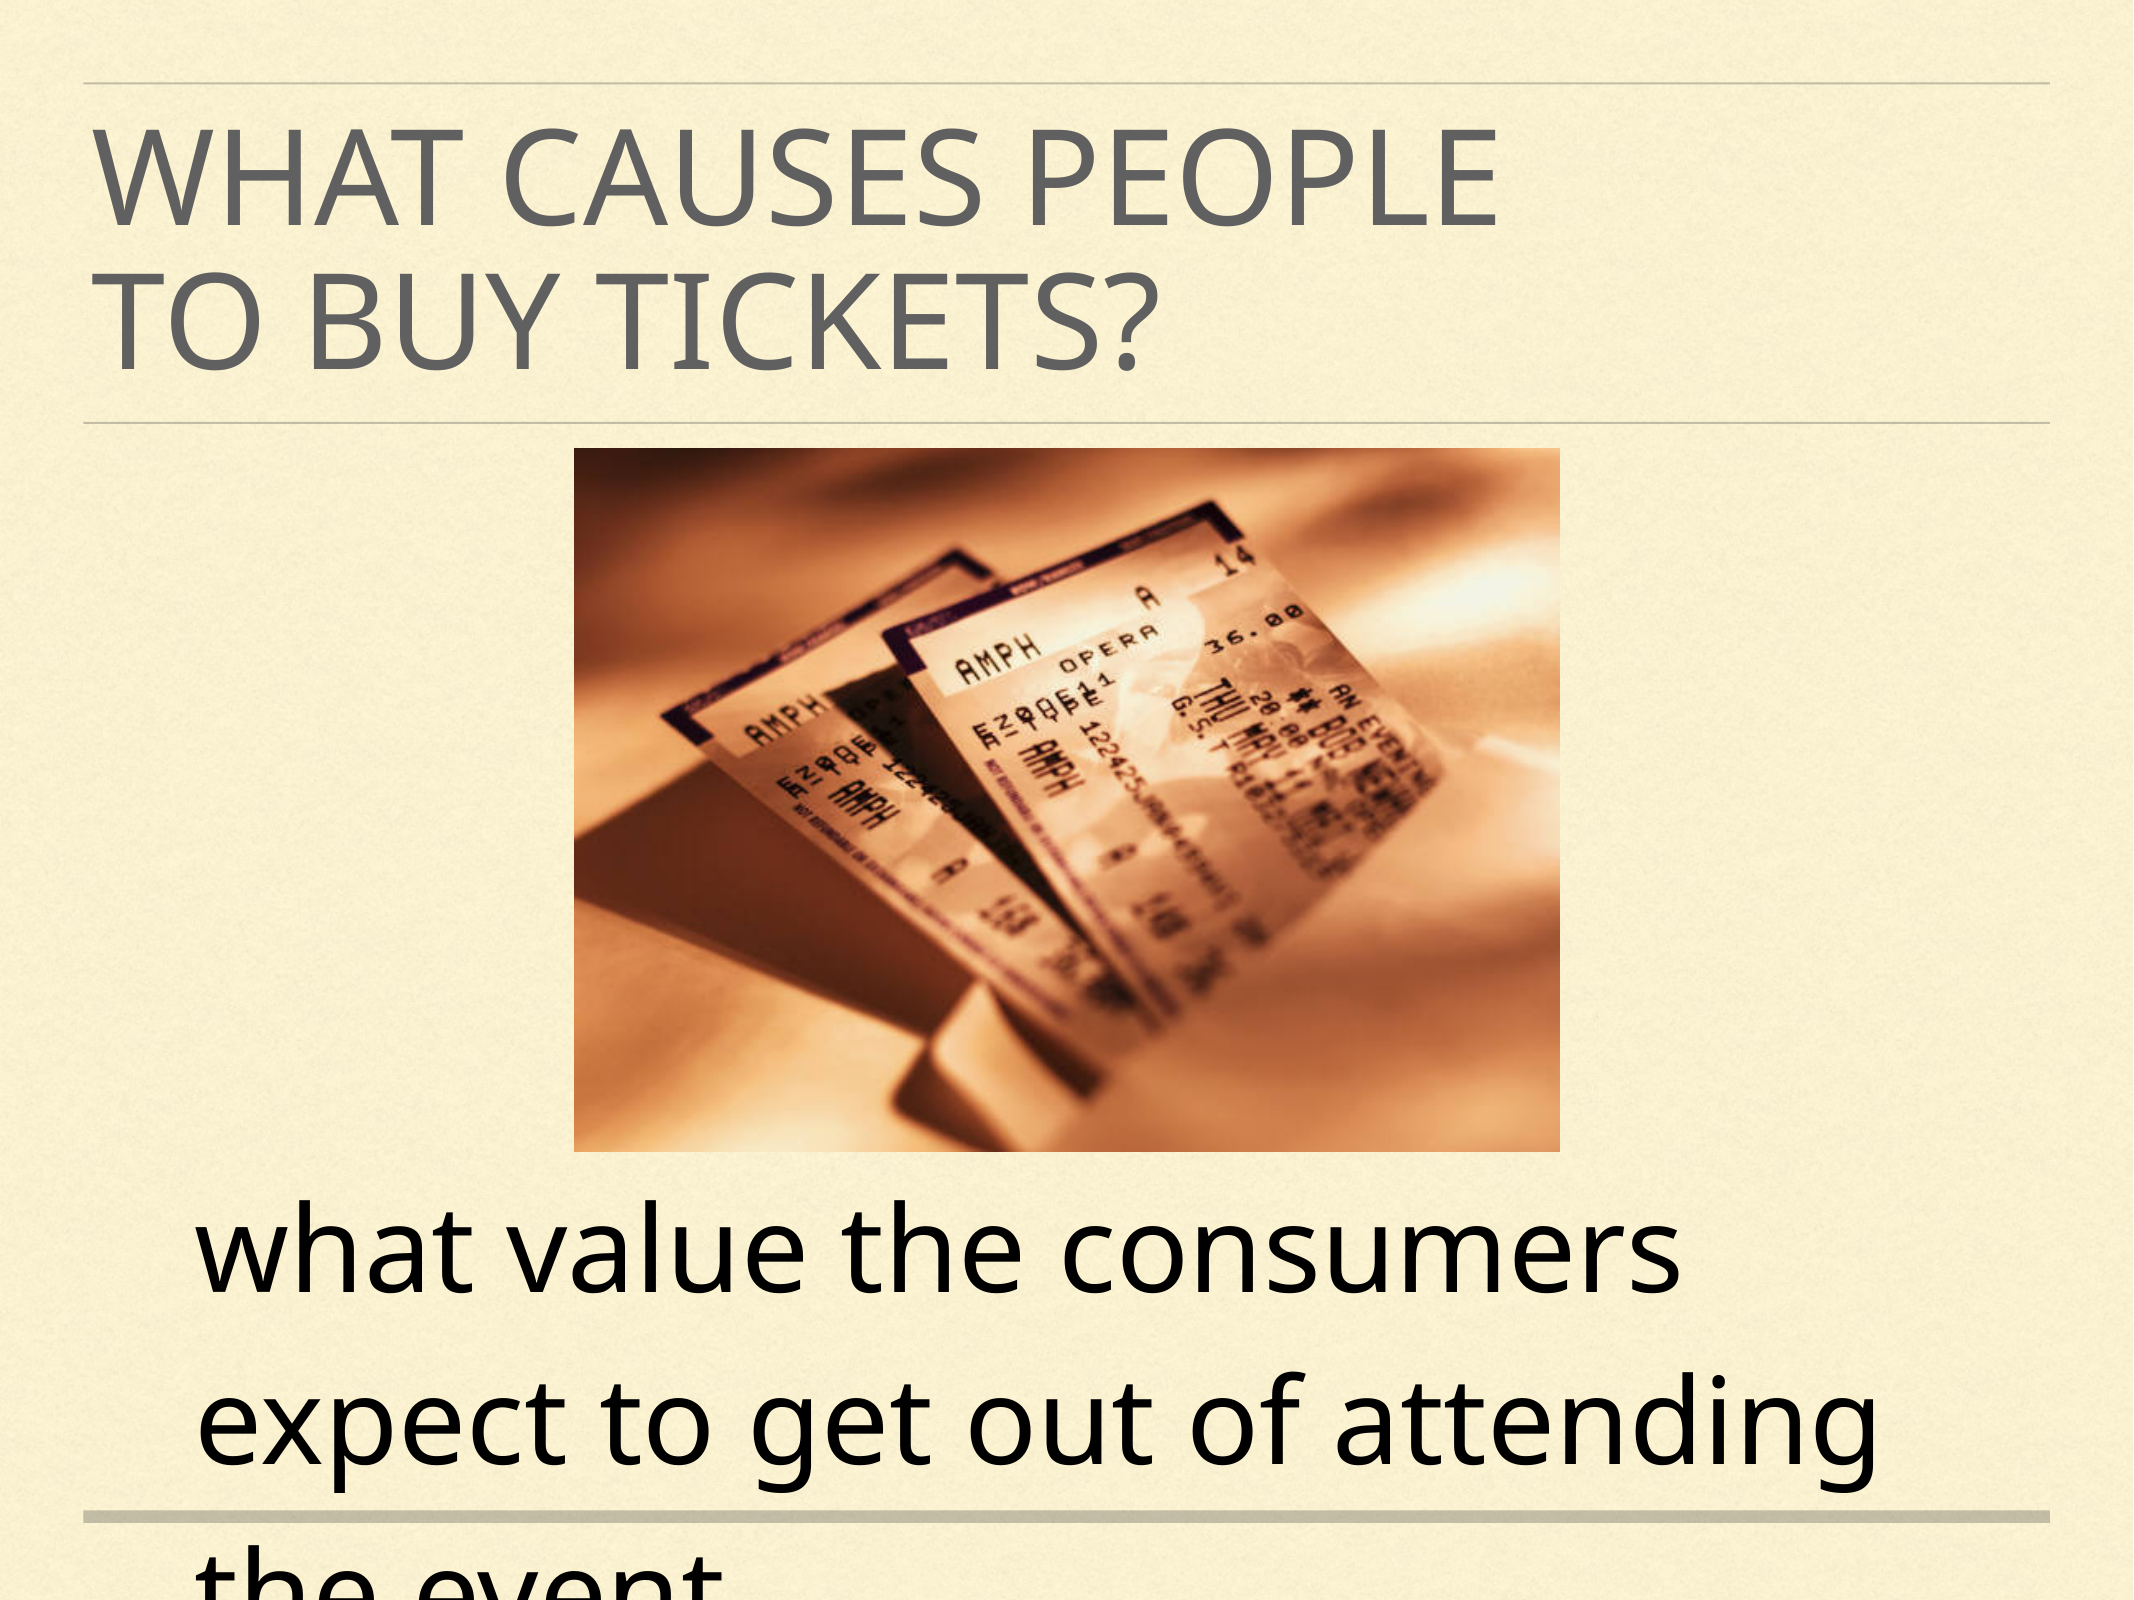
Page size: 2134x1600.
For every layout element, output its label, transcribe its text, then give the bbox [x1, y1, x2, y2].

list what value the consumers expect to get out of attending the event. [185, 1040, 1948, 1600]
title What causes people to buy tickets? [82, 97, 2051, 411]
picture [0, 0, 2134, 1600]
